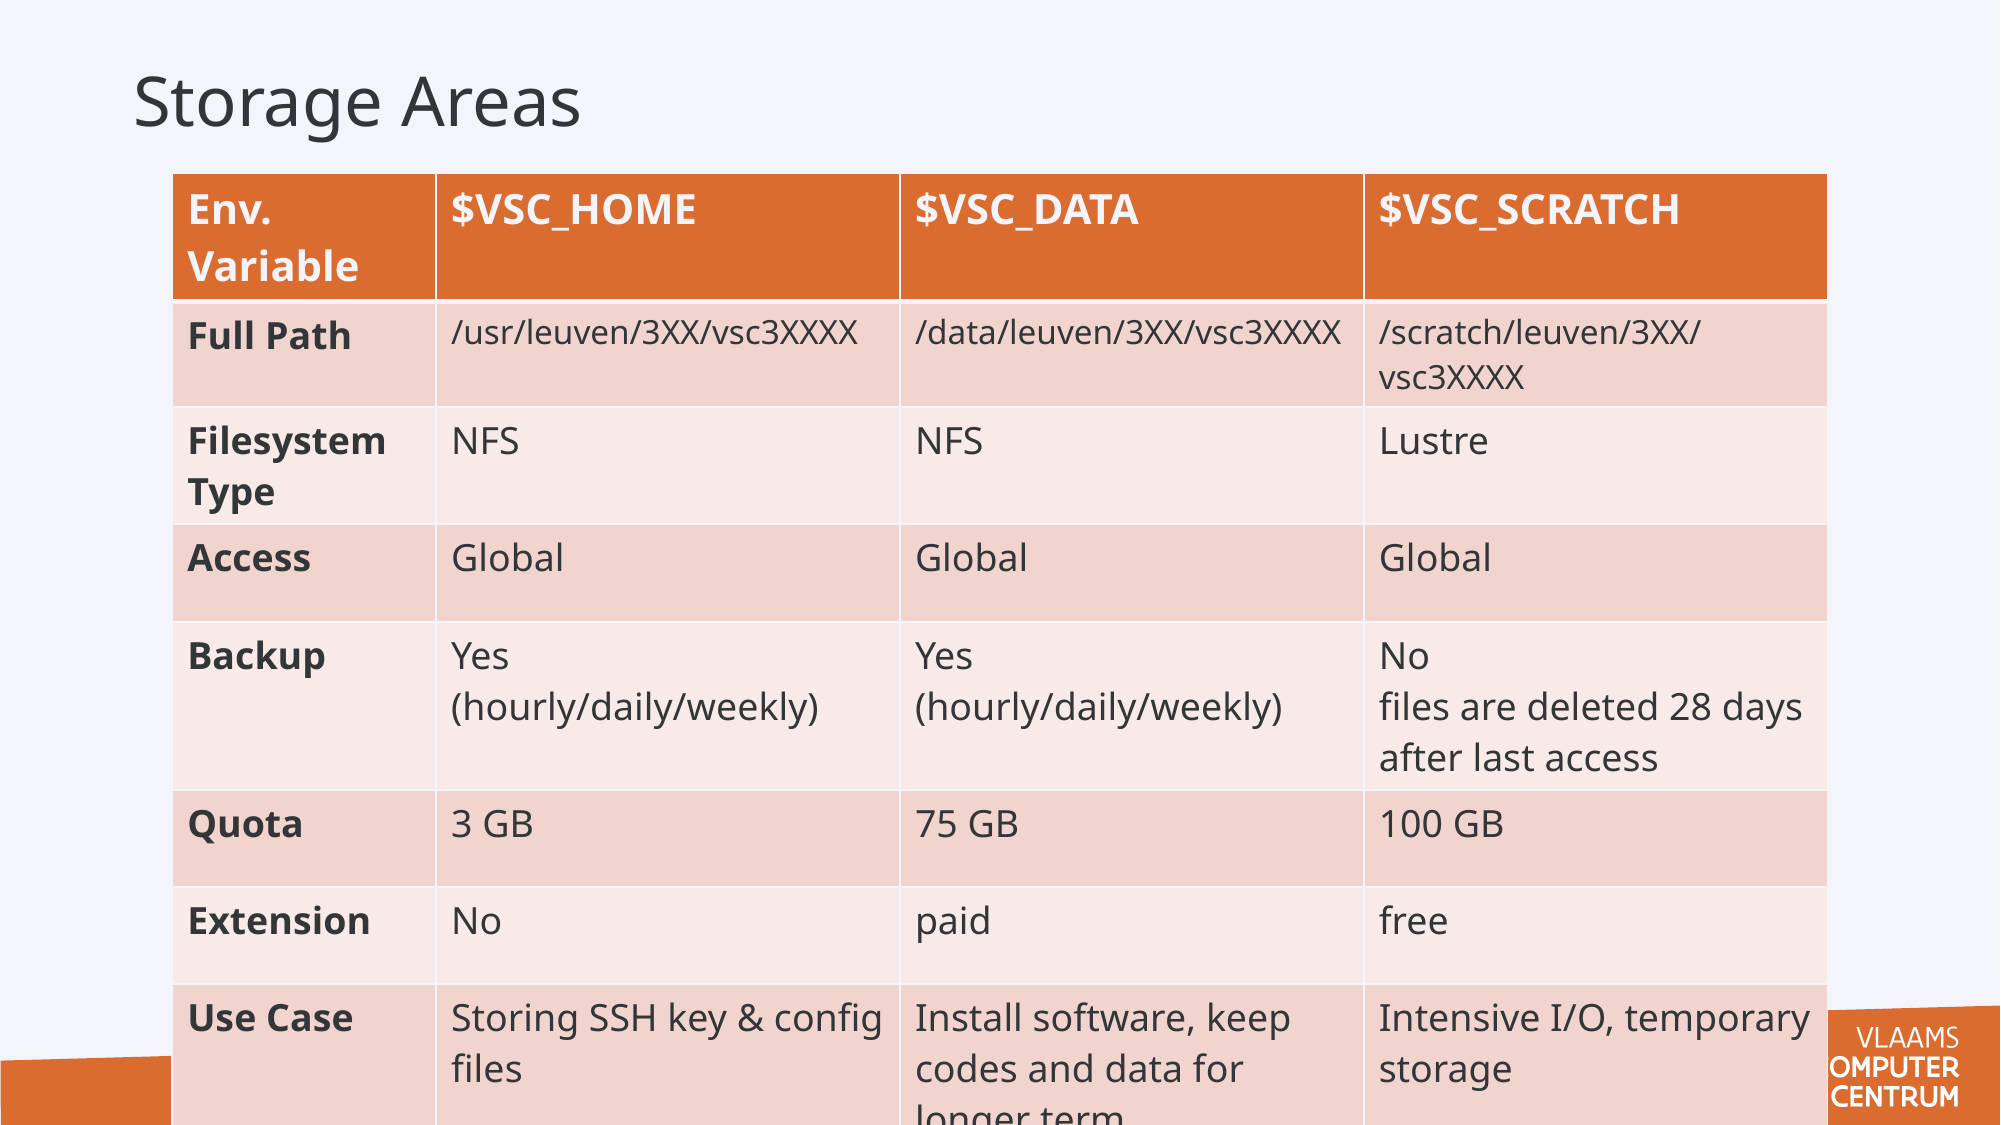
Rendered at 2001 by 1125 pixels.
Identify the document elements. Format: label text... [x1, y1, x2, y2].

table_cell Global [437, 525, 899, 621]
table_cell No files are deleted 28 days after last access [1365, 623, 1827, 789]
table_cell /usr/leuven/3XX/vsc3XXXX [437, 304, 899, 406]
table_cell paid [901, 888, 1363, 983]
table_cell Yes (hourly/daily/weekly) [437, 623, 899, 789]
table_cell /data/leuven/3XX/vsc3XXXX [901, 304, 1363, 406]
table_cell Install software, keep codes and data for longer term [901, 985, 1363, 1125]
table_cell NFS [901, 408, 1363, 523]
table_cell Access [173, 525, 435, 621]
picture [1828, 1021, 1960, 1117]
table_header $VSC_DATA [901, 174, 1363, 299]
table_cell NFS [437, 408, 899, 523]
table_cell Global [1365, 525, 1827, 621]
title Storage Areas [118, 0, 1941, 213]
table_cell Storing SSH key & config files [437, 985, 899, 1125]
table_cell Global [901, 525, 1363, 621]
table_cell free [1365, 888, 1827, 983]
table_cell Filesystem Type [173, 408, 435, 523]
table_cell Quota [173, 791, 435, 886]
table_cell No [437, 888, 899, 983]
table_cell Yes (hourly/daily/weekly) [901, 623, 1363, 789]
table_cell Extension [173, 888, 435, 983]
table_cell Backup [173, 623, 435, 789]
table_header Env. Variable [173, 174, 435, 299]
table_cell Intensive I/O, temporary storage [1365, 985, 1827, 1125]
table_cell 3 GB [437, 791, 899, 886]
table_header $VSC_HOME [437, 174, 899, 299]
table_cell 75 GB [901, 791, 1363, 886]
table_cell 100 GB [1365, 791, 1827, 886]
table_cell Lustre [1365, 408, 1827, 523]
table_cell /scratch/leuven/3XX/vsc3XXXX [1365, 304, 1827, 406]
table_cell Use Case [173, 985, 435, 1125]
table_header $VSC_SCRATCH [1365, 174, 1827, 299]
table_cell Full Path [173, 304, 435, 406]
